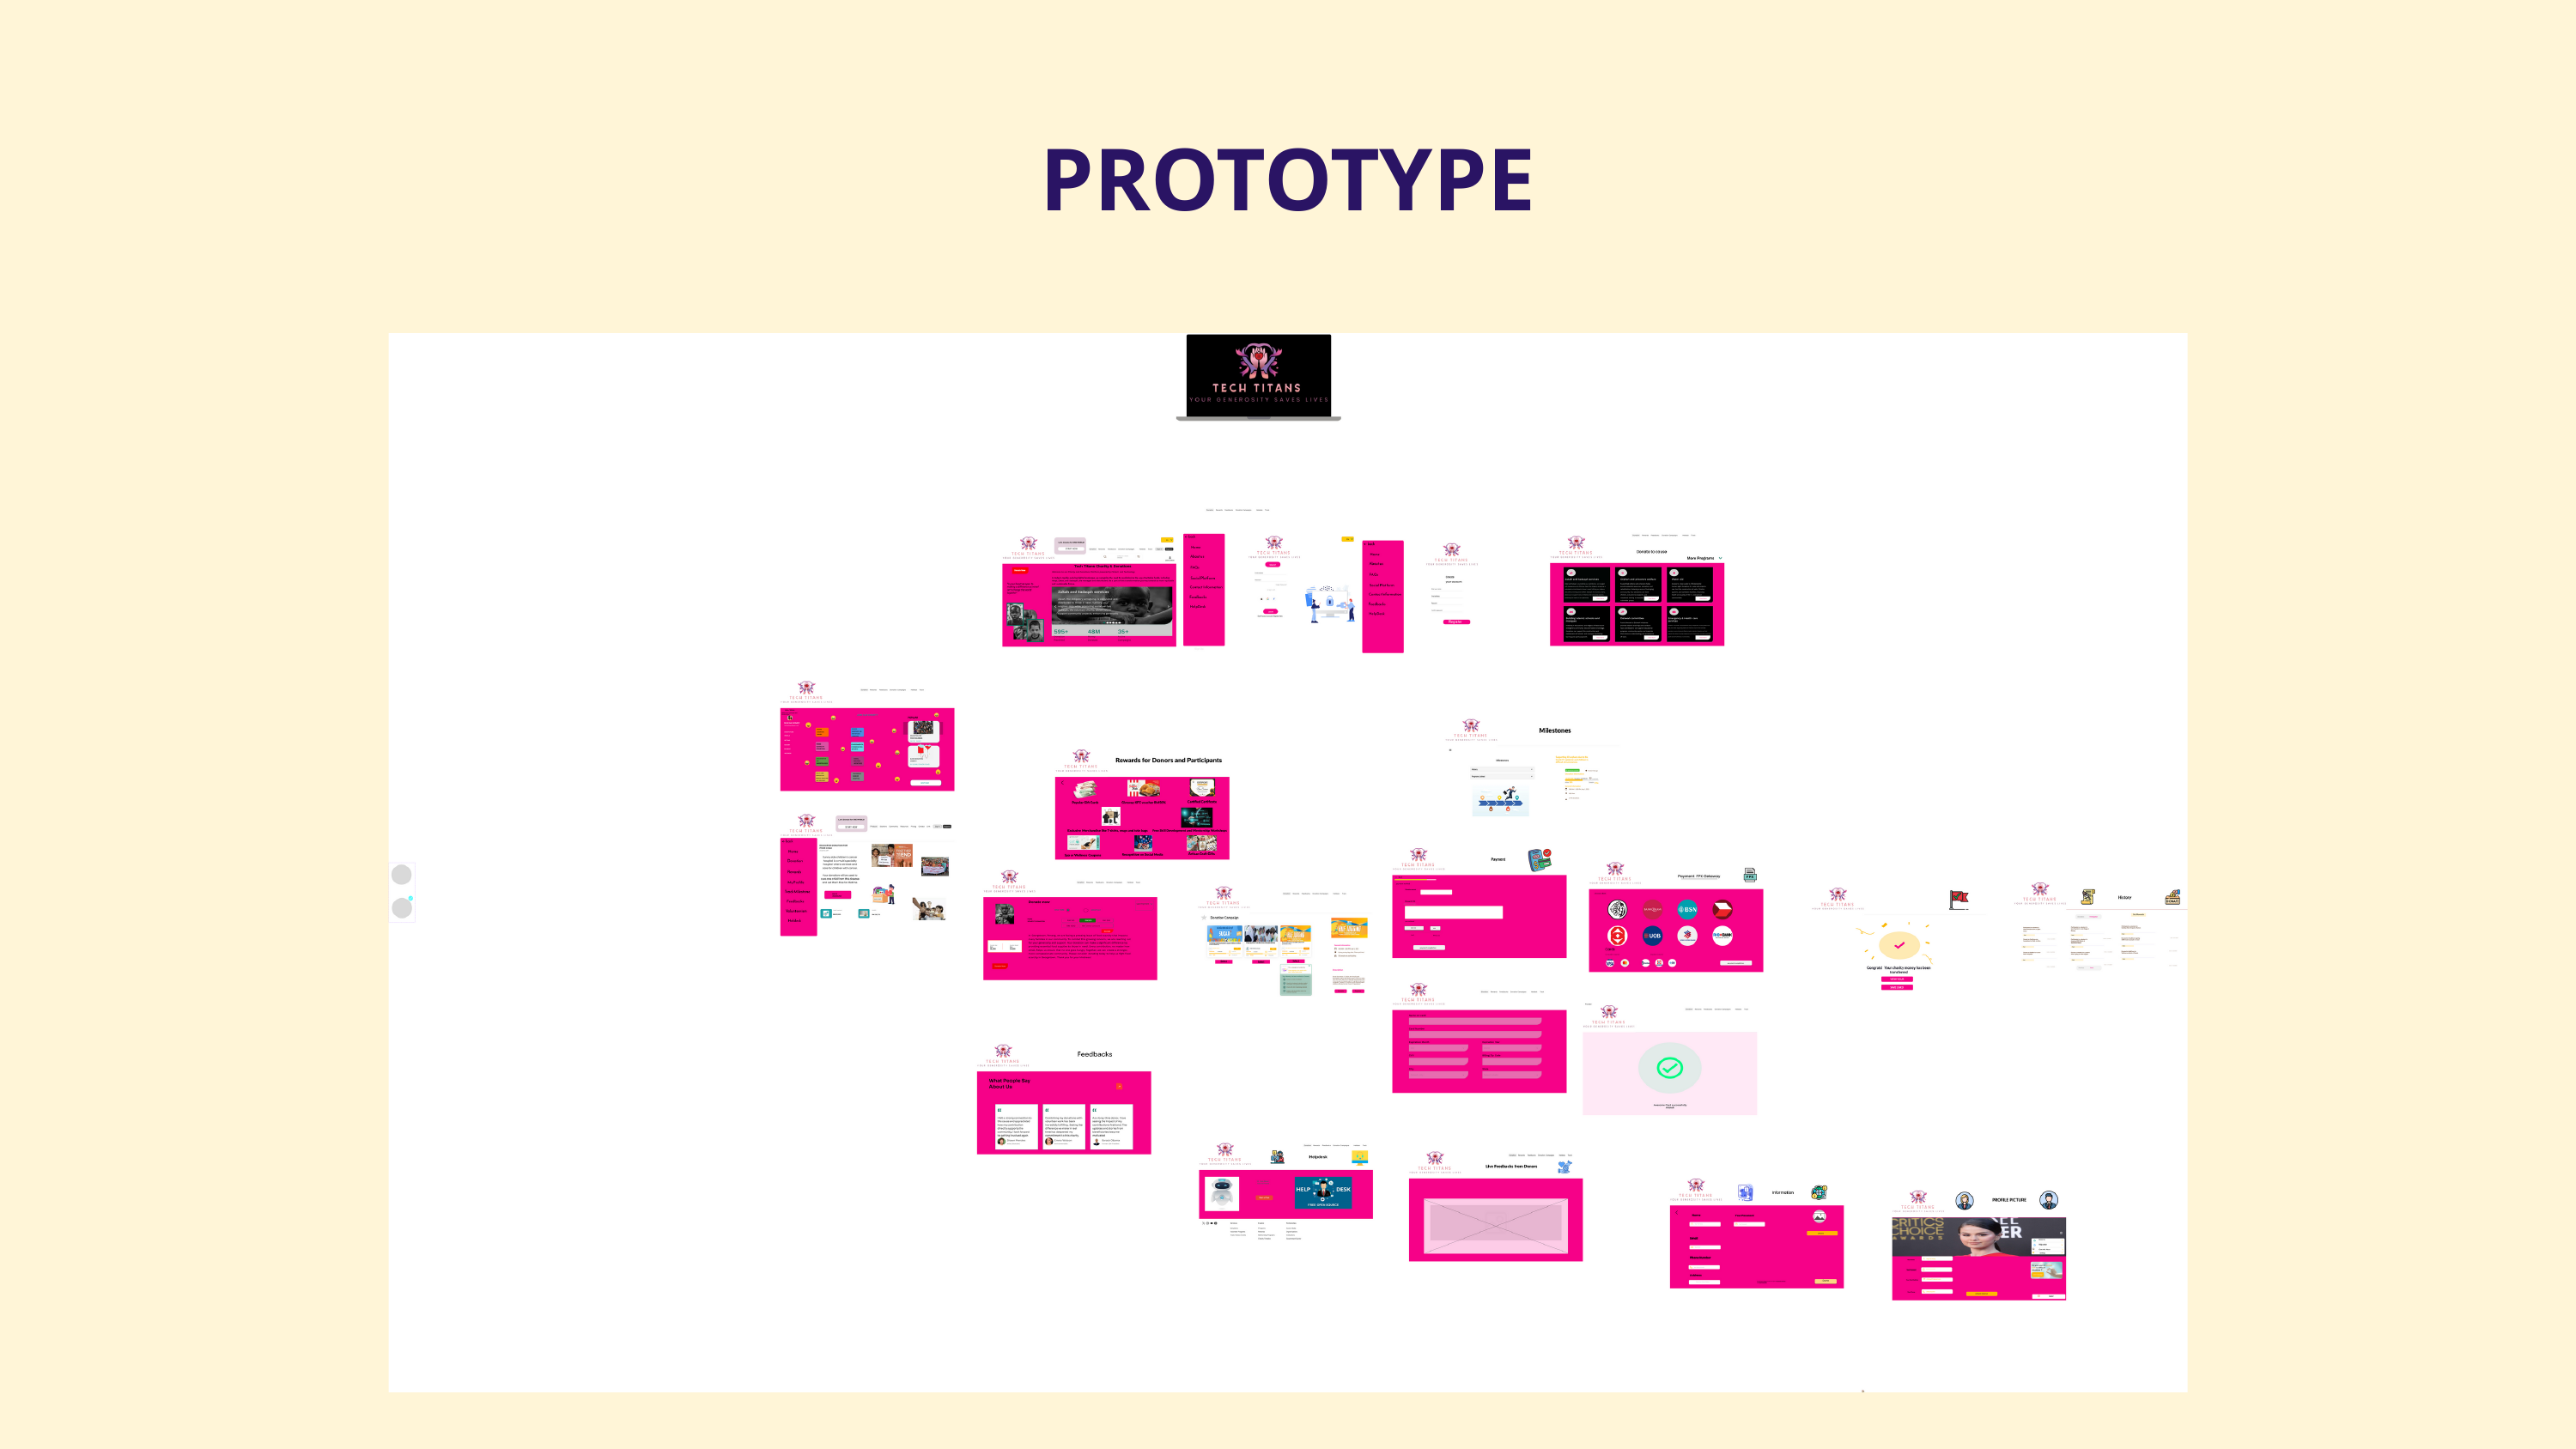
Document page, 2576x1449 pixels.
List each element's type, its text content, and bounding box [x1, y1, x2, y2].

text_box PROTOTYPE [766, 106, 1810, 227]
text_box [388, 333, 2188, 1392]
